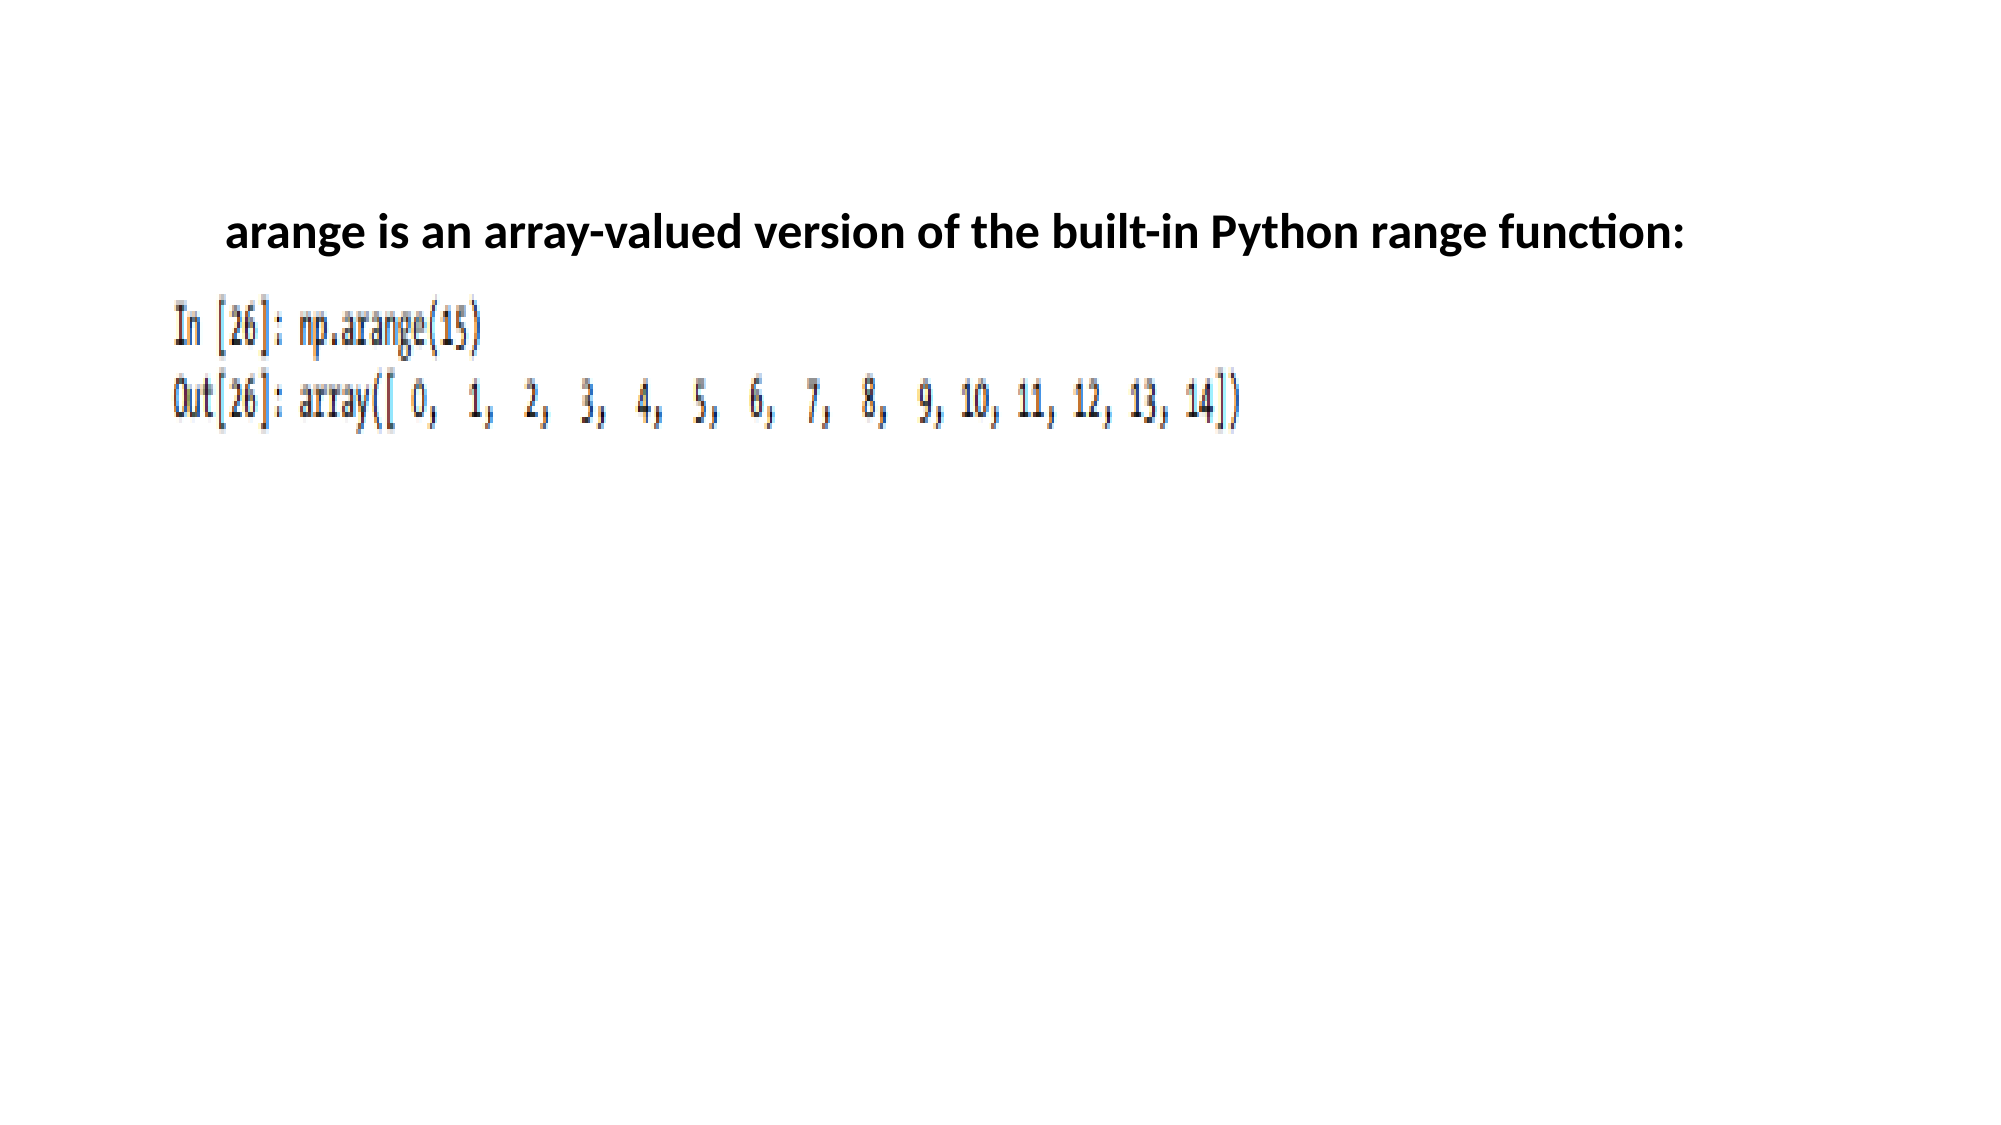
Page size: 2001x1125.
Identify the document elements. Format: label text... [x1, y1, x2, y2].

text_box arange is an array-valued version of the built-in Python range function: [209, 191, 1904, 267]
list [94, 267, 1339, 471]
